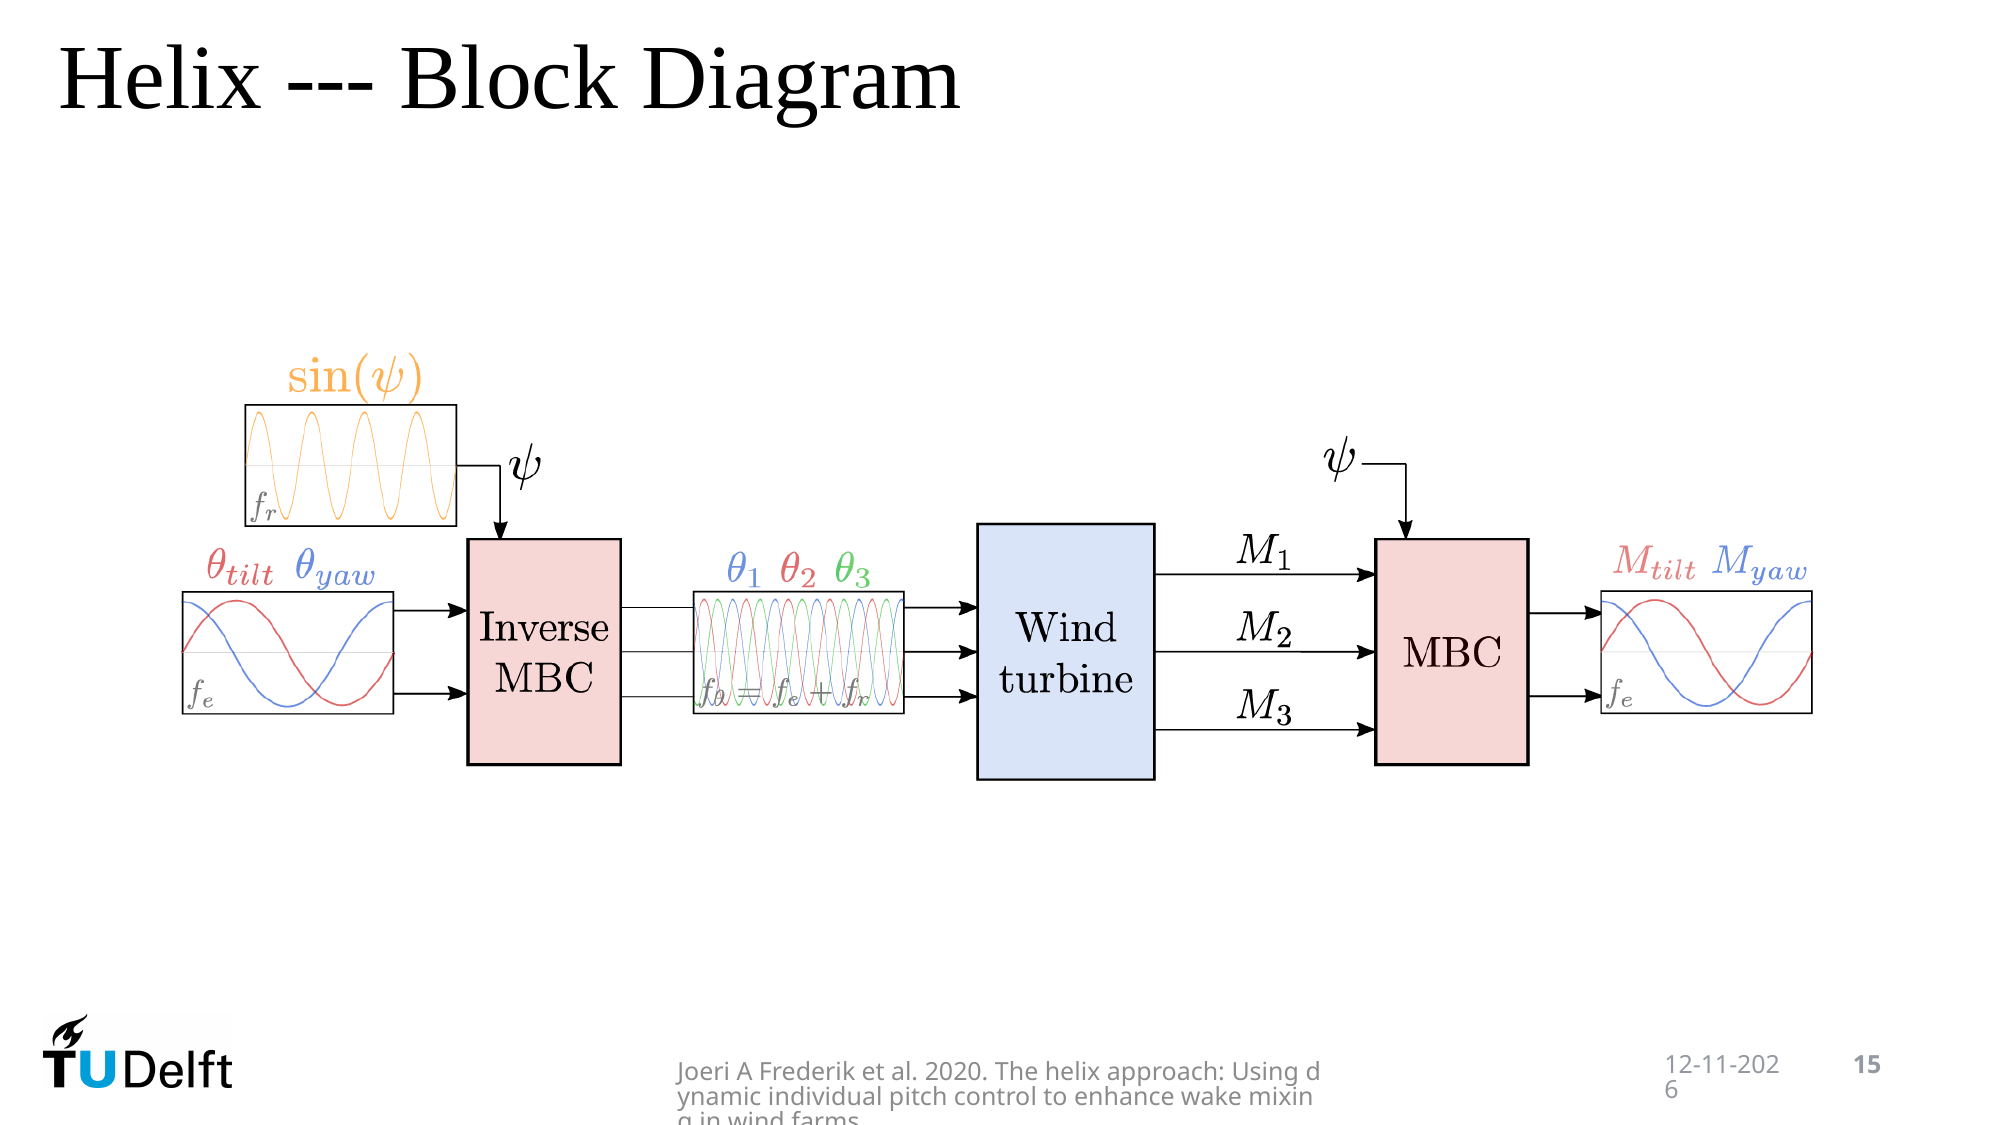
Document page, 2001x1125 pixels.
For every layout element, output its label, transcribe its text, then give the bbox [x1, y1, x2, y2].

picture [162, 314, 1838, 811]
picture [43, 1014, 232, 1088]
text_box [117, 256, 1882, 985]
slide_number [1664, 985, 1791, 1125]
footer Joeri A Frederik et al. 2020. The helix approach: Using dynamic individual pitch control to enhance wake mixing in wind farms. [662, 1042, 1338, 1103]
title Helix --- Block Diagram [43, 18, 1769, 141]
slide_number 15 [1833, 985, 1882, 1125]
